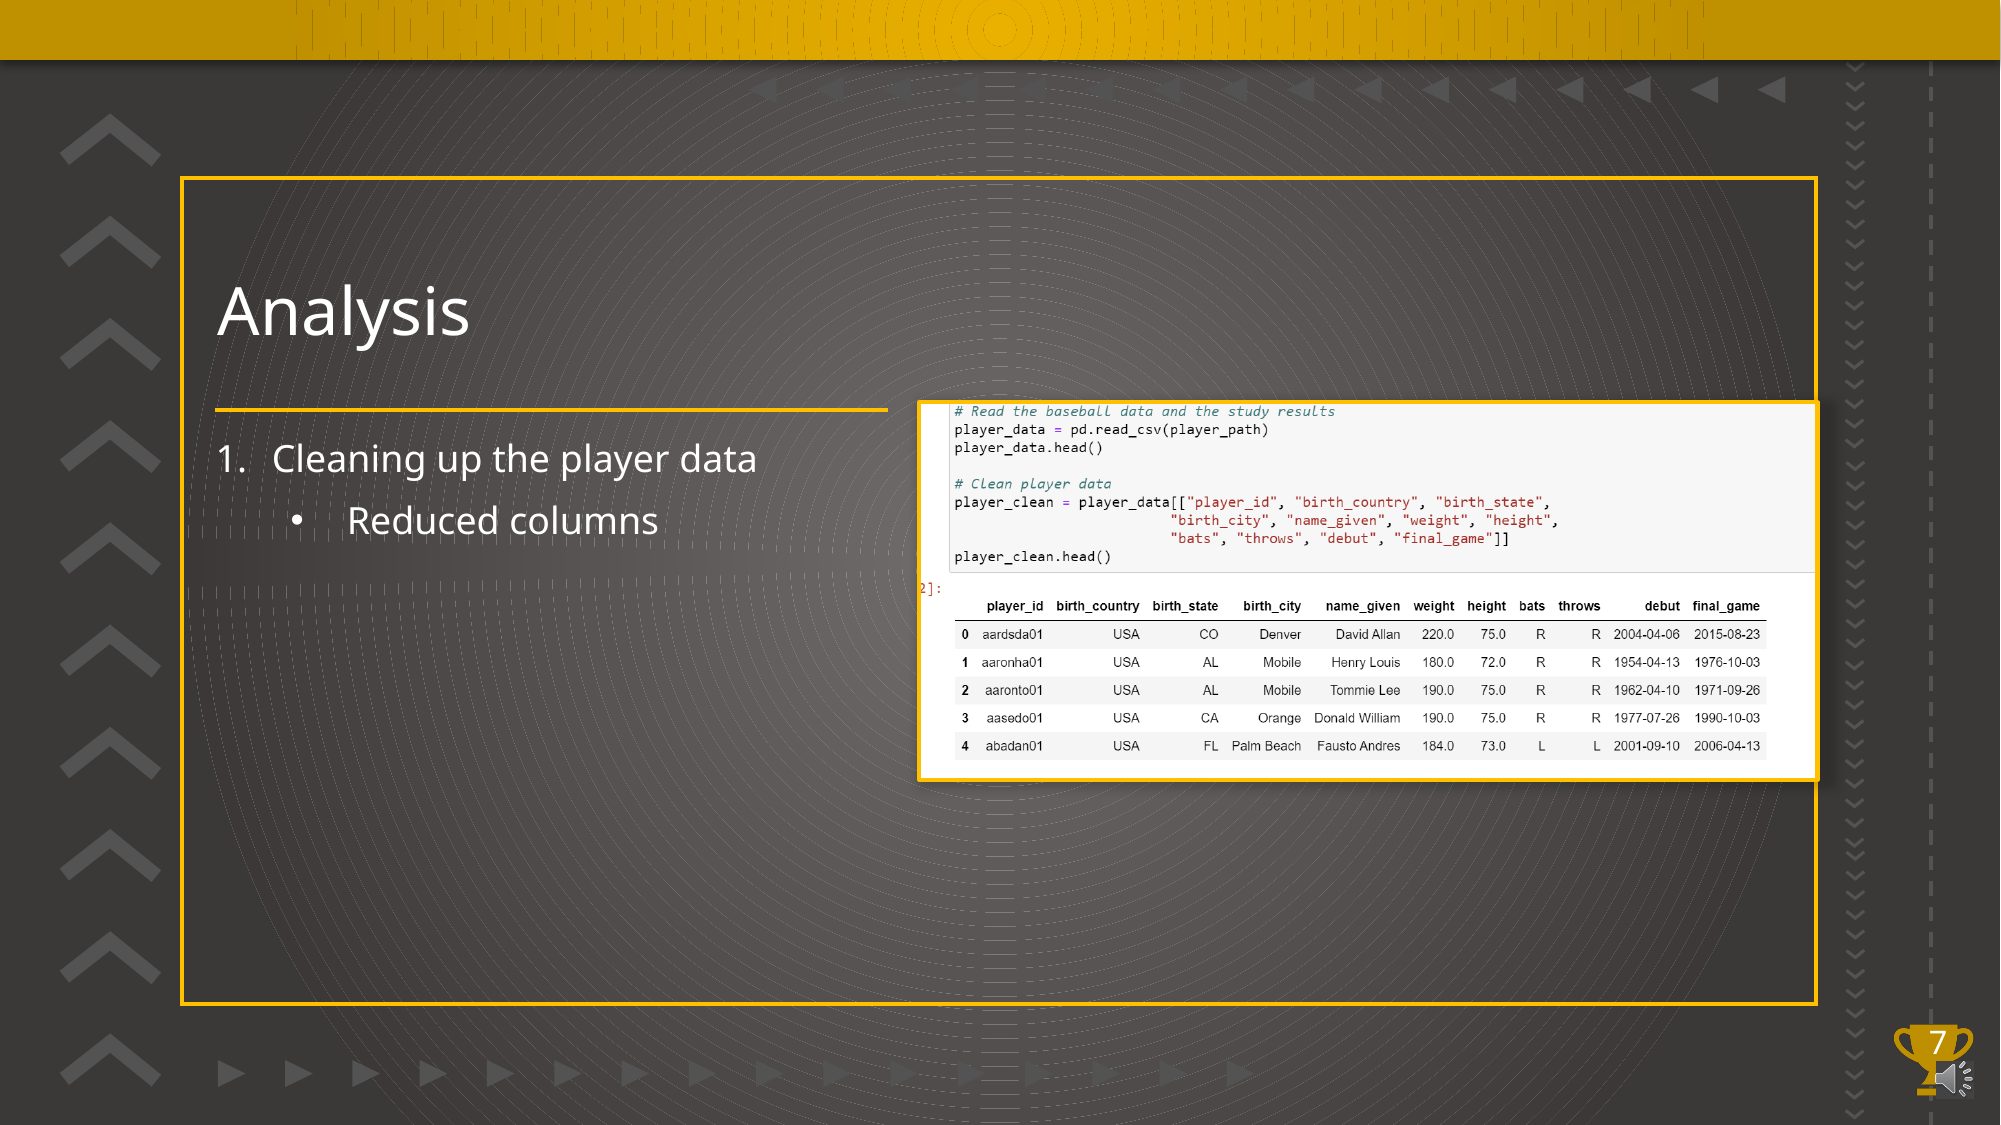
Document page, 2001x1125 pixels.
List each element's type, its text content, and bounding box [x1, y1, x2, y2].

title Analysis [187, 218, 898, 410]
picture [1889, 1015, 1978, 1105]
slide_number 7 [1512, 1014, 1963, 1074]
picture [921, 404, 1816, 778]
text_box Cleaning up the player data Reduced columns [186, 411, 897, 999]
